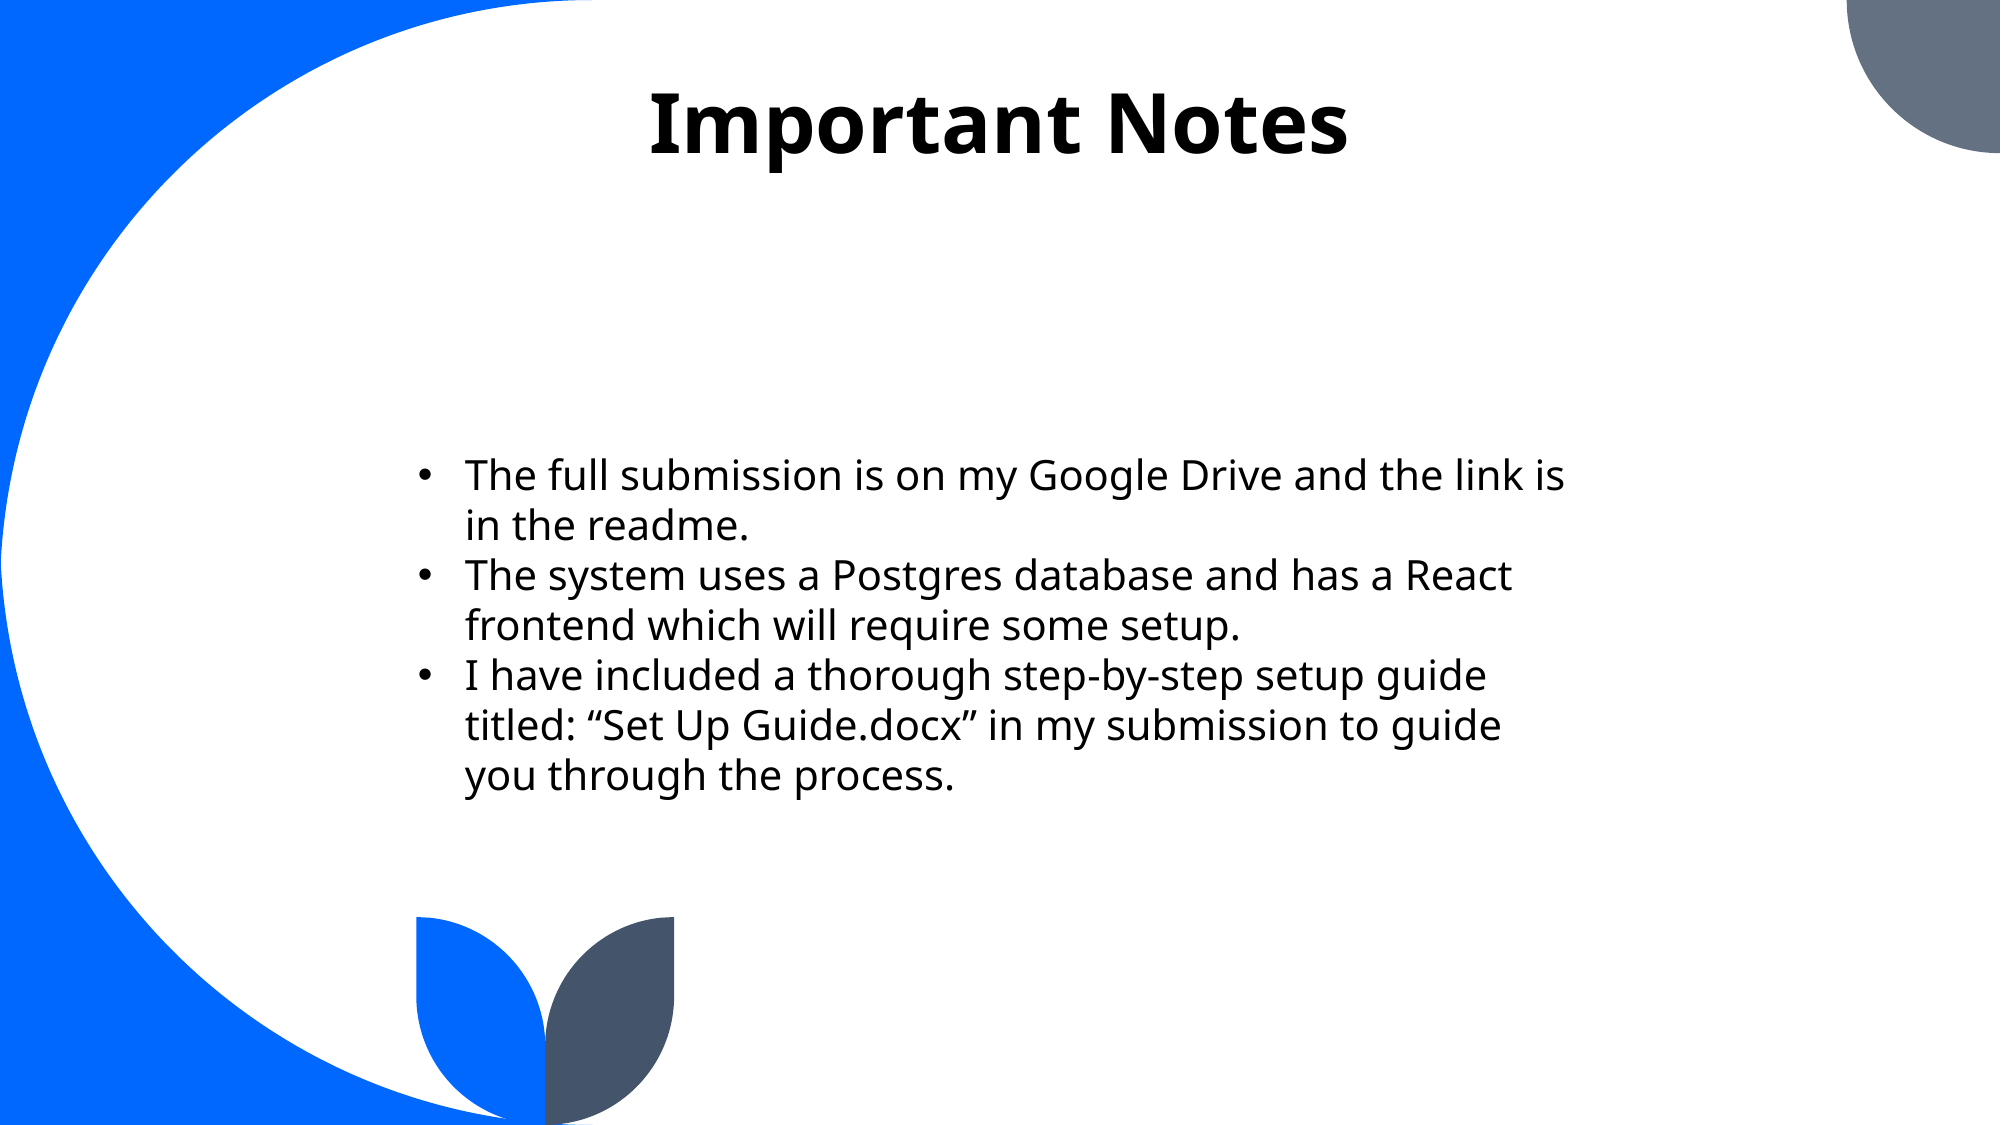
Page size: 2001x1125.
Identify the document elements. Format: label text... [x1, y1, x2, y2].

title Important Notes [549, 0, 1450, 260]
text_box The full submission is on my Google Drive and the link is in the readme. The system uses a Postgres database and has a React frontend which will require some setup. I have included a thorough step-by-step setup guide titled: “Set Up Guide.docx” in my submission to guide you through the process. [403, 441, 1597, 807]
